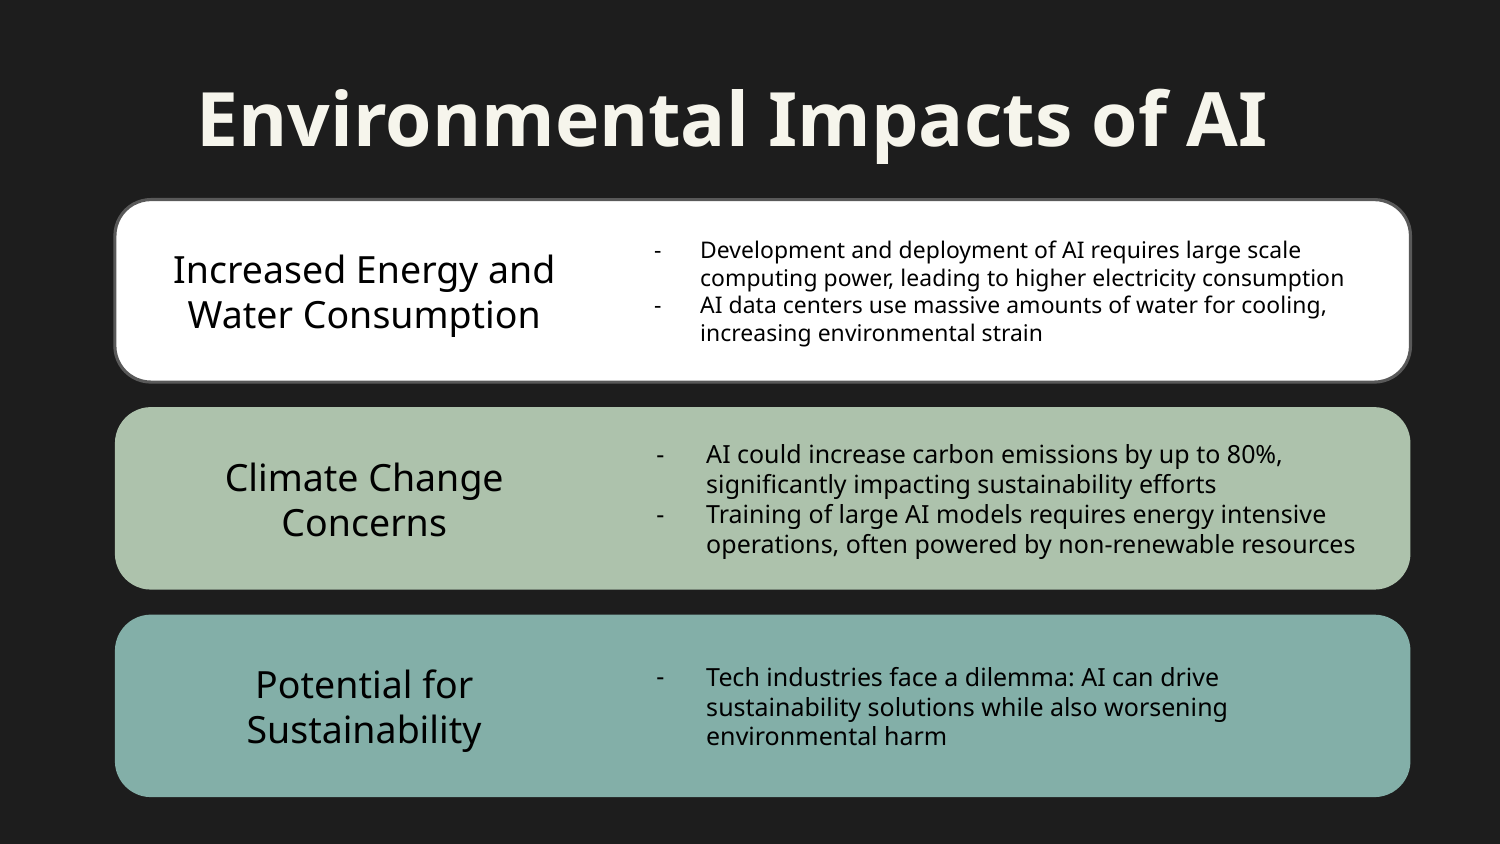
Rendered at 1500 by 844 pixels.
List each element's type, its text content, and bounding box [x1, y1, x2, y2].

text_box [114, 199, 1411, 798]
title Environmental Impacts of AI [84, 62, 1381, 172]
